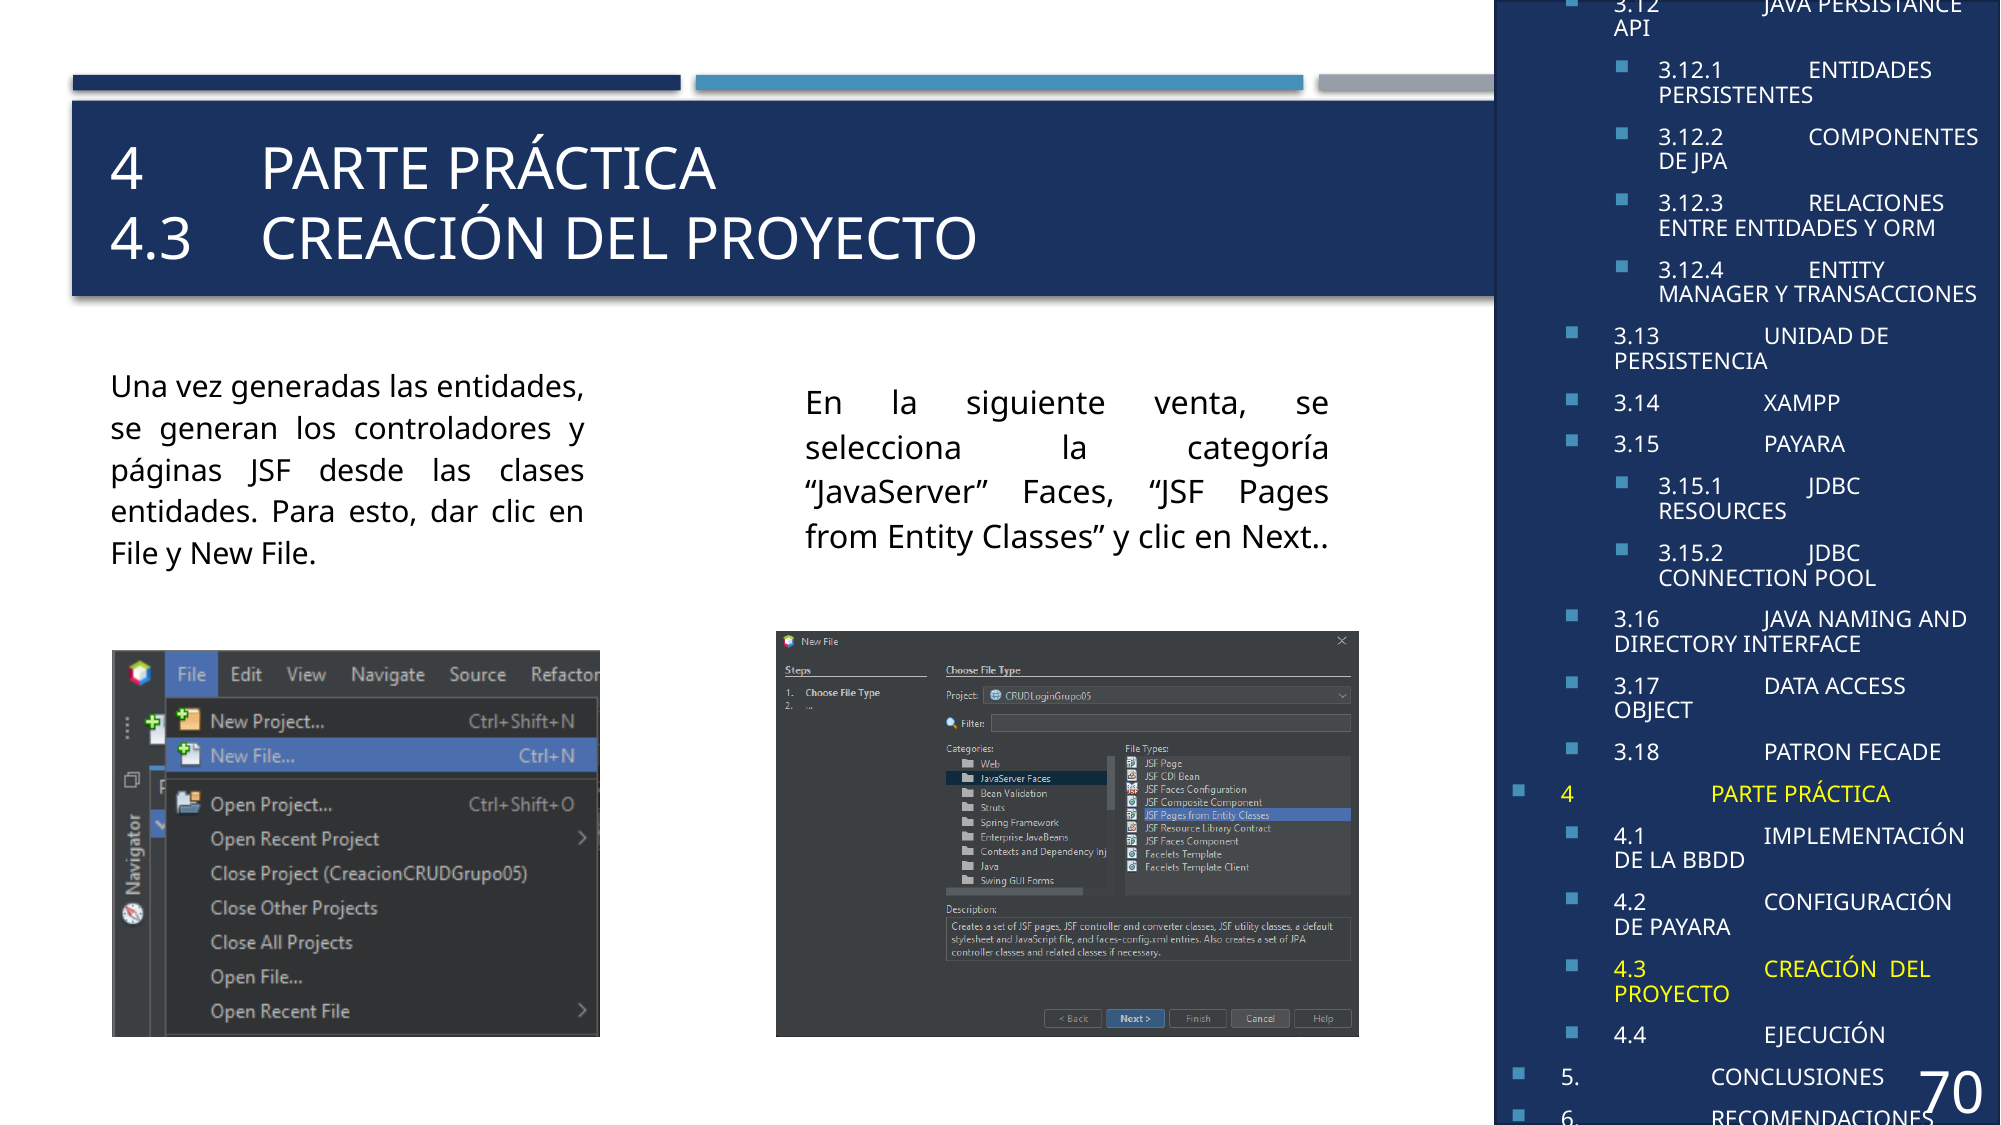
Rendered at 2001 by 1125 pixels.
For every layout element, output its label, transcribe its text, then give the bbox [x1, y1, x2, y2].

picture [111, 650, 601, 1038]
picture [775, 630, 1359, 1038]
slide_number 70 [1827, 1065, 2000, 1125]
title 4 Parte práctica 4.3 CREACIÓN DEL PROYECTO [95, 112, 1494, 279]
text_box 3.12 JAVA PERSISTANCE API 3.12.1 ENTIDADES PERSISTENTES 3.12.2 COMPONENTES DE JPA 3.12.3 RELACIONES ENTRE ENTIDADES Y ORM 3.12.4 ENTITY MANAGER Y TRANSACCIONES 3.13 UNIDAD DE PERSISTENCIA 3.14 XAMPP 3.15 PAYARA 3.15.1 JDBC RESOURCES 3.15.2 JDBC CONNECTION POOL 3.16 JAVA NAMING AND DIRECTORY INTERFACE 3.17 DATA ACCESS OBJECT 3.18 PATRON FECADE 4 PARTE PRÁCTICA 4.1 IMPLEMENTACIÓN DE LA BBDD 4.2 CONFIGURACIÓN DE PAYARA 4.3 CREACIÓN DEL PROYECTO 4.4 EJECUCIÓN 5. CONCLUSIONES 6. RECOMENDACIONES [1494, 0, 2000, 1125]
text_box En la siguiente venta, se selecciona la categoría “JavaServer” Faces, “JSF Pages from Entity Classes” y clic en Next.. [790, 353, 1345, 579]
list Una vez generadas las entidades, se generan los controladores y páginas JSF desde las clases entidades. Para esto, dar clic en File y New File. [95, 353, 600, 579]
